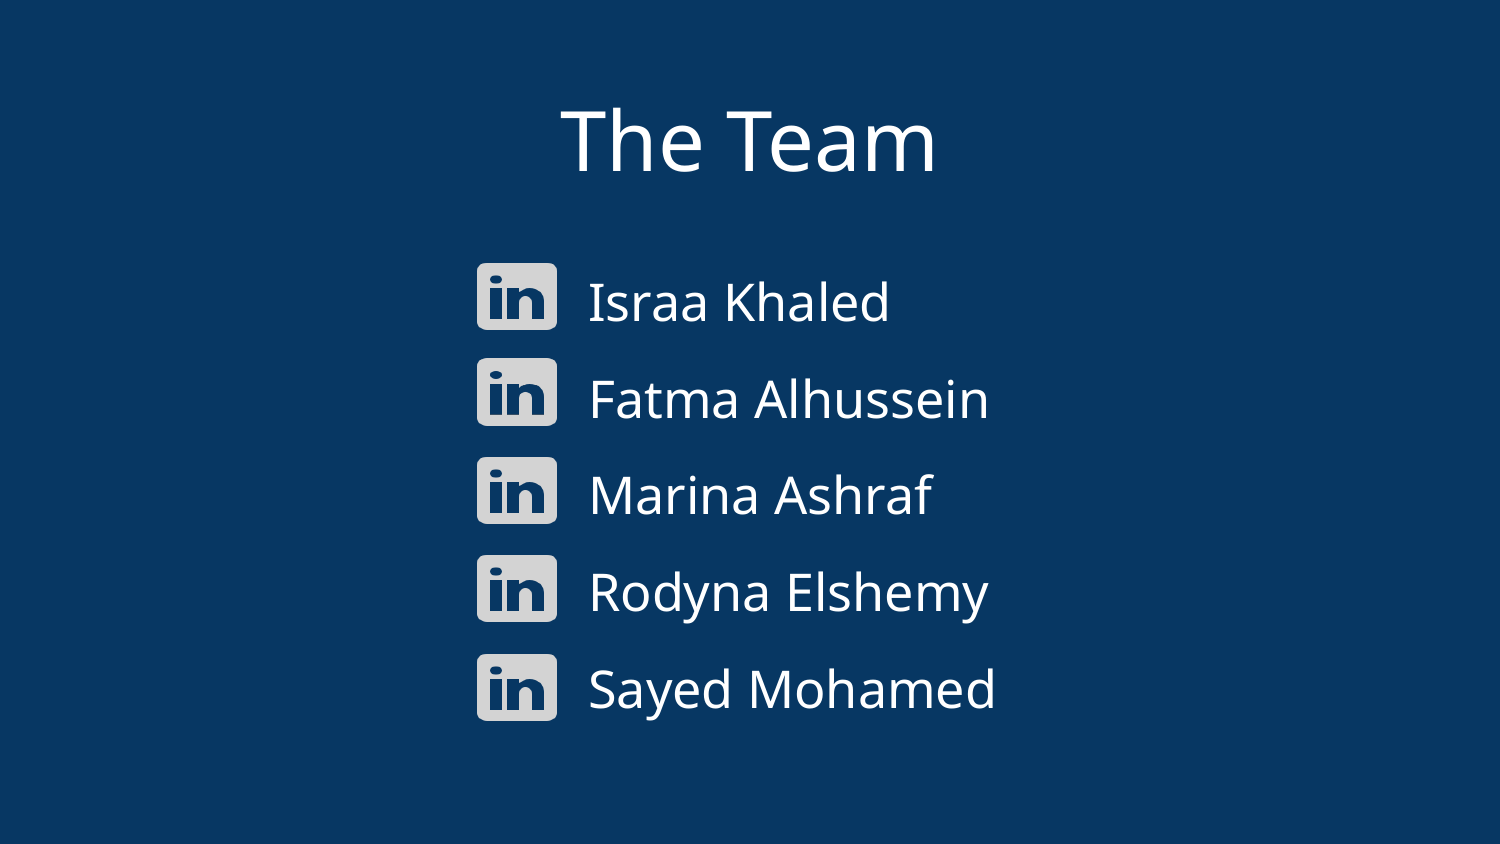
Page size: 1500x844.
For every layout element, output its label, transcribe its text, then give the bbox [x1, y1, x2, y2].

picture [469, 450, 564, 530]
picture [469, 255, 564, 336]
picture [469, 647, 564, 727]
title The Team [51, 72, 1449, 199]
picture [469, 548, 564, 629]
list Israa Khaled Fatma Alhussein Marina Ashraf Rodyna Elshemy Sayed Mohamed [423, 244, 1354, 753]
picture [469, 351, 564, 432]
